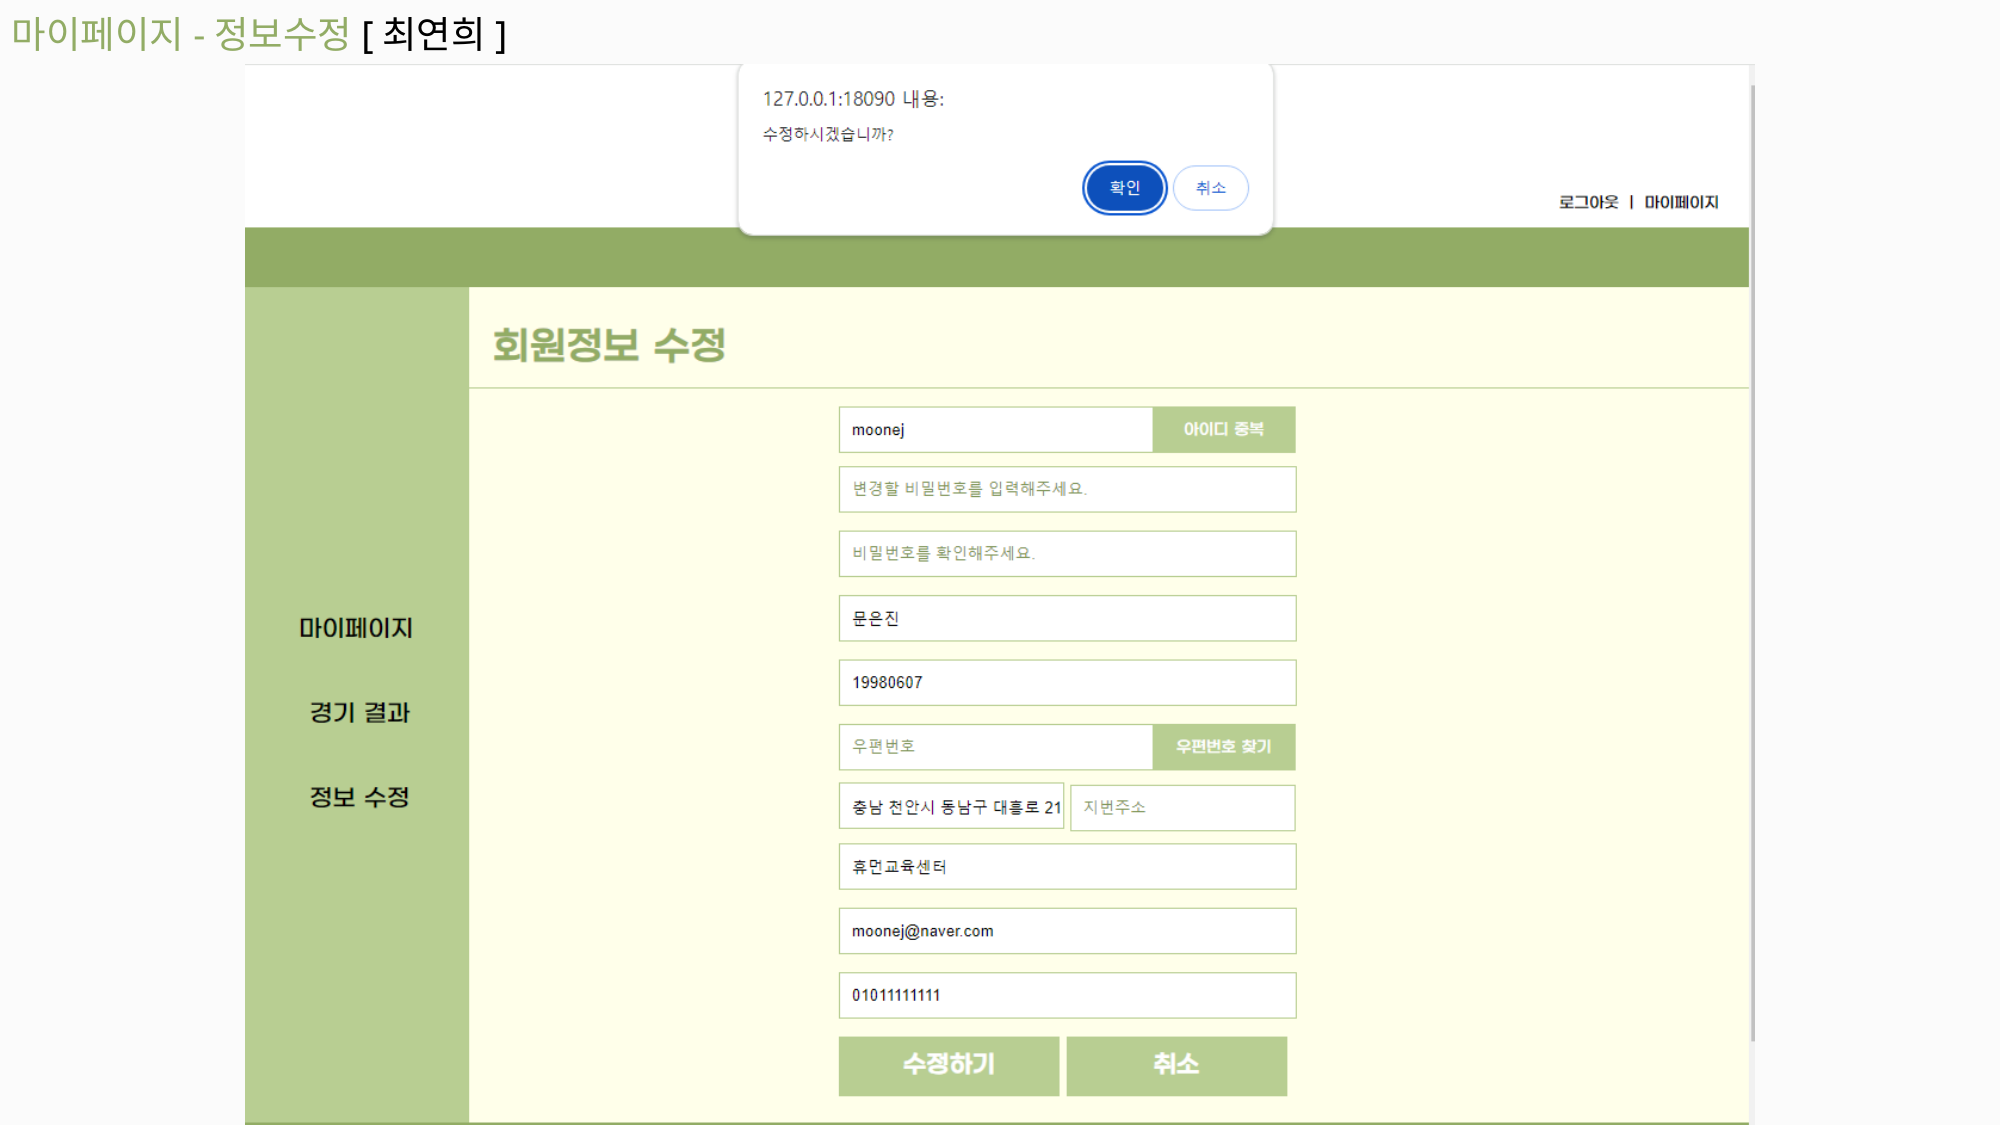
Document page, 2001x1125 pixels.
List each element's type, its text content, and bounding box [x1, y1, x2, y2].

picture [244, 64, 1756, 1125]
text_box 마이페이지-정보수정[최연희] [0, 4, 522, 64]
